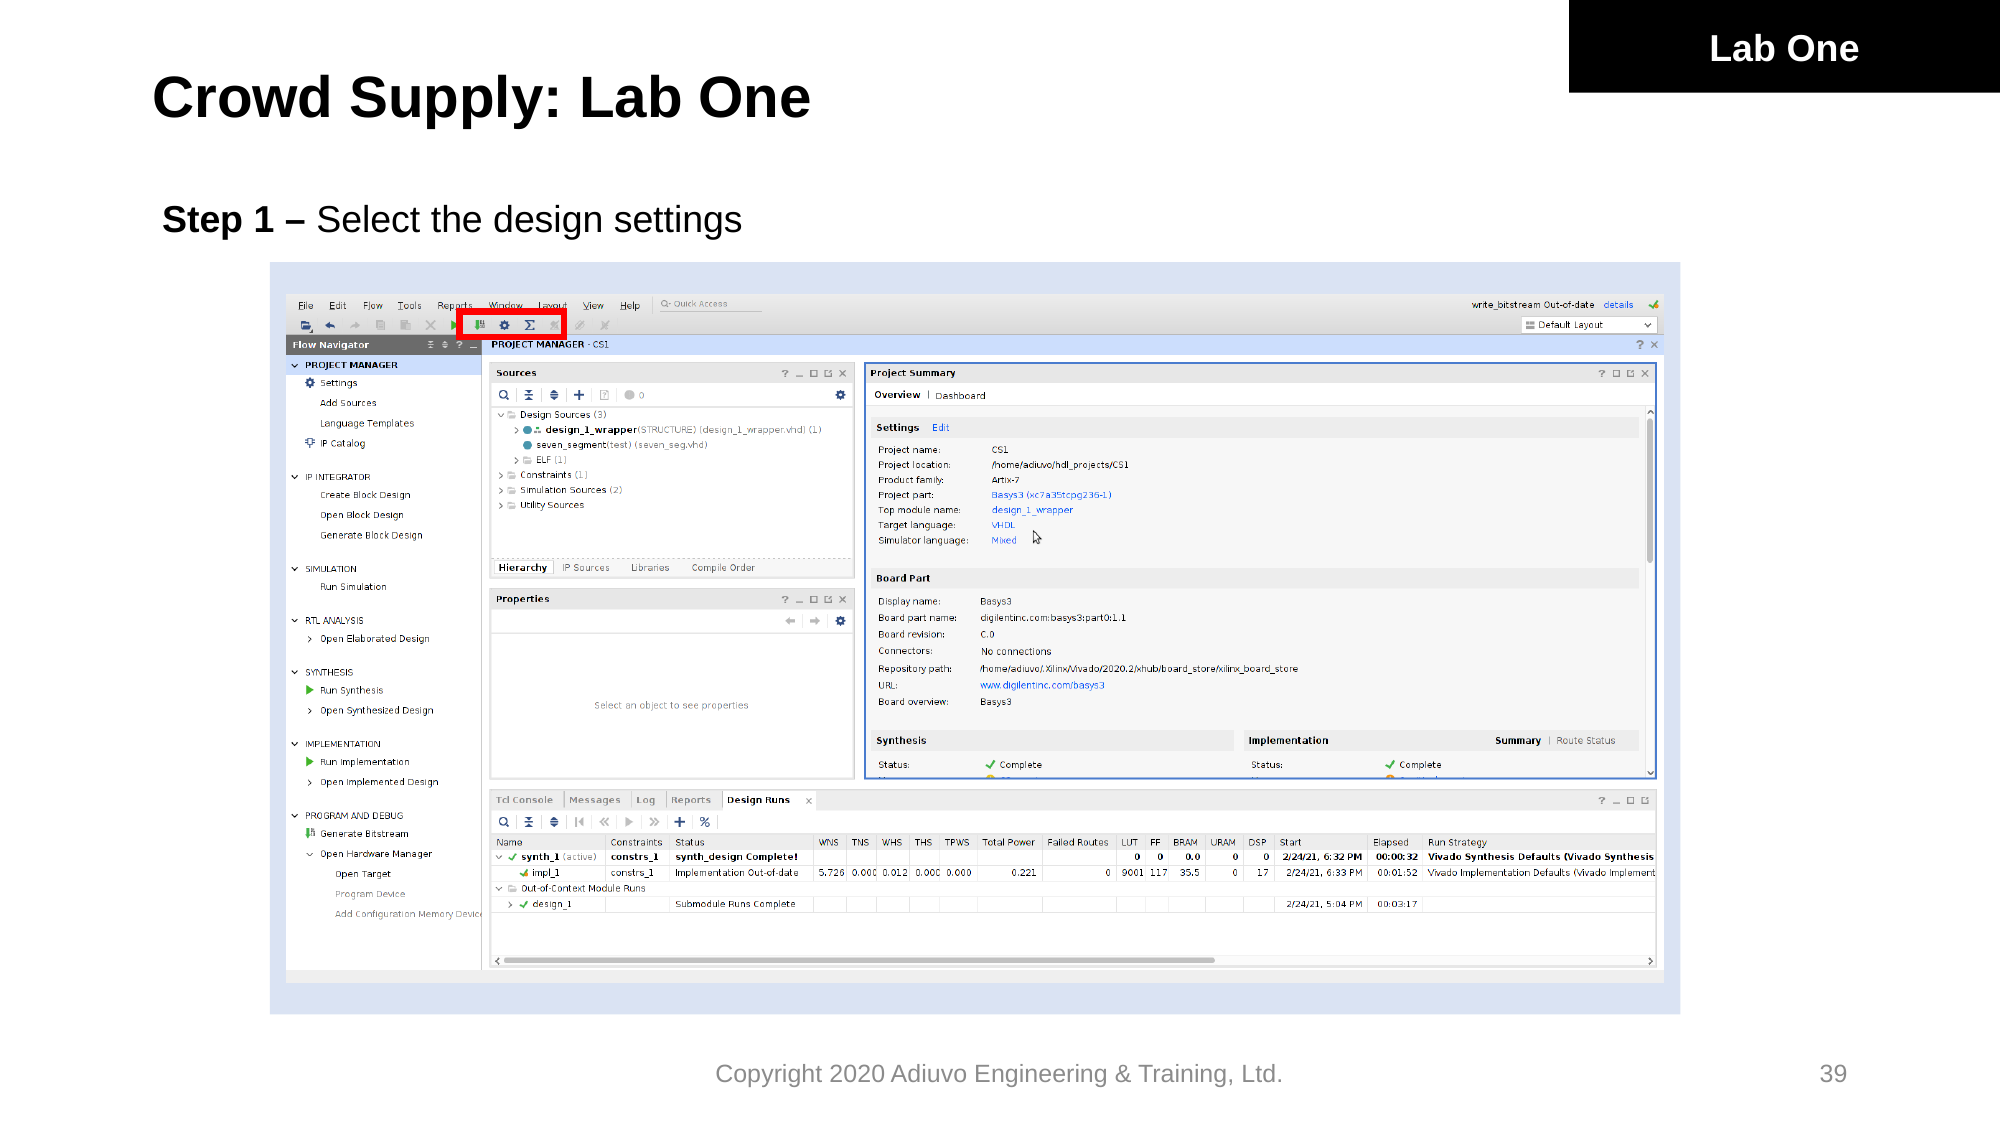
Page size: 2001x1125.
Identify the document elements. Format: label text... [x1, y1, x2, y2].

picture [286, 294, 1664, 983]
text_box [269, 338, 1681, 1015]
title Crowd Supply: Lab One [137, 59, 1863, 153]
text_box Step 1 – Select the design settings [147, 187, 1873, 338]
footer Copyright 2020 Adiuvo Engineering & Training, Ltd. [662, 1042, 1338, 1103]
text_box Lab One [1568, 0, 2000, 94]
slide_number 39 [1412, 1042, 1863, 1103]
